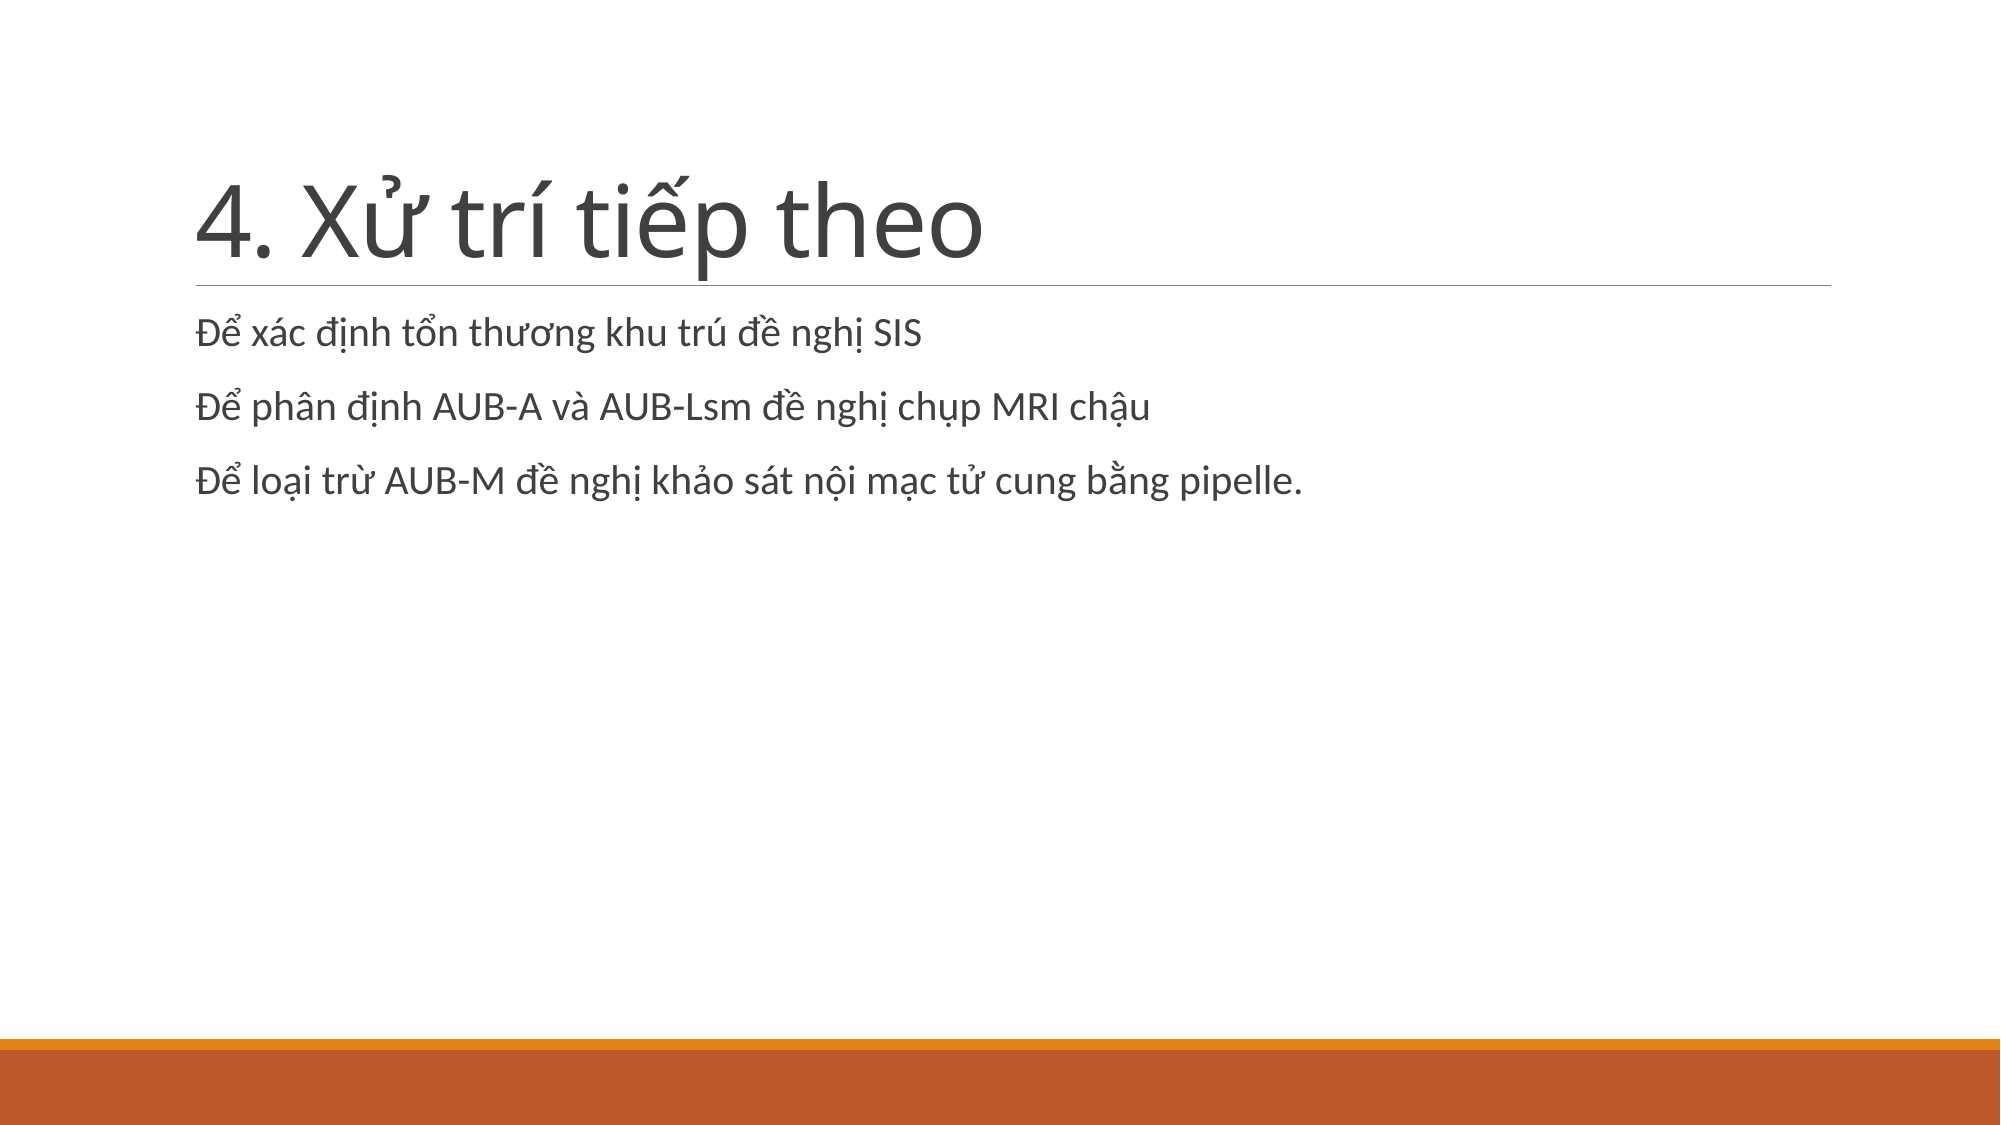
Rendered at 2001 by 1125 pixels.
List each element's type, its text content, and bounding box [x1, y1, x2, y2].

title 4. Xử trí tiếp theo [180, 47, 1830, 285]
list Để xác định tổn thương khu trú đề nghị SIS Để phân định AUB-A và AUB-Lsm đề nghị chụp MRI chậu Để loại trừ AUB-M đề nghị khảo sát nội mạc tử cung bằng pipelle. [180, 302, 1830, 963]
